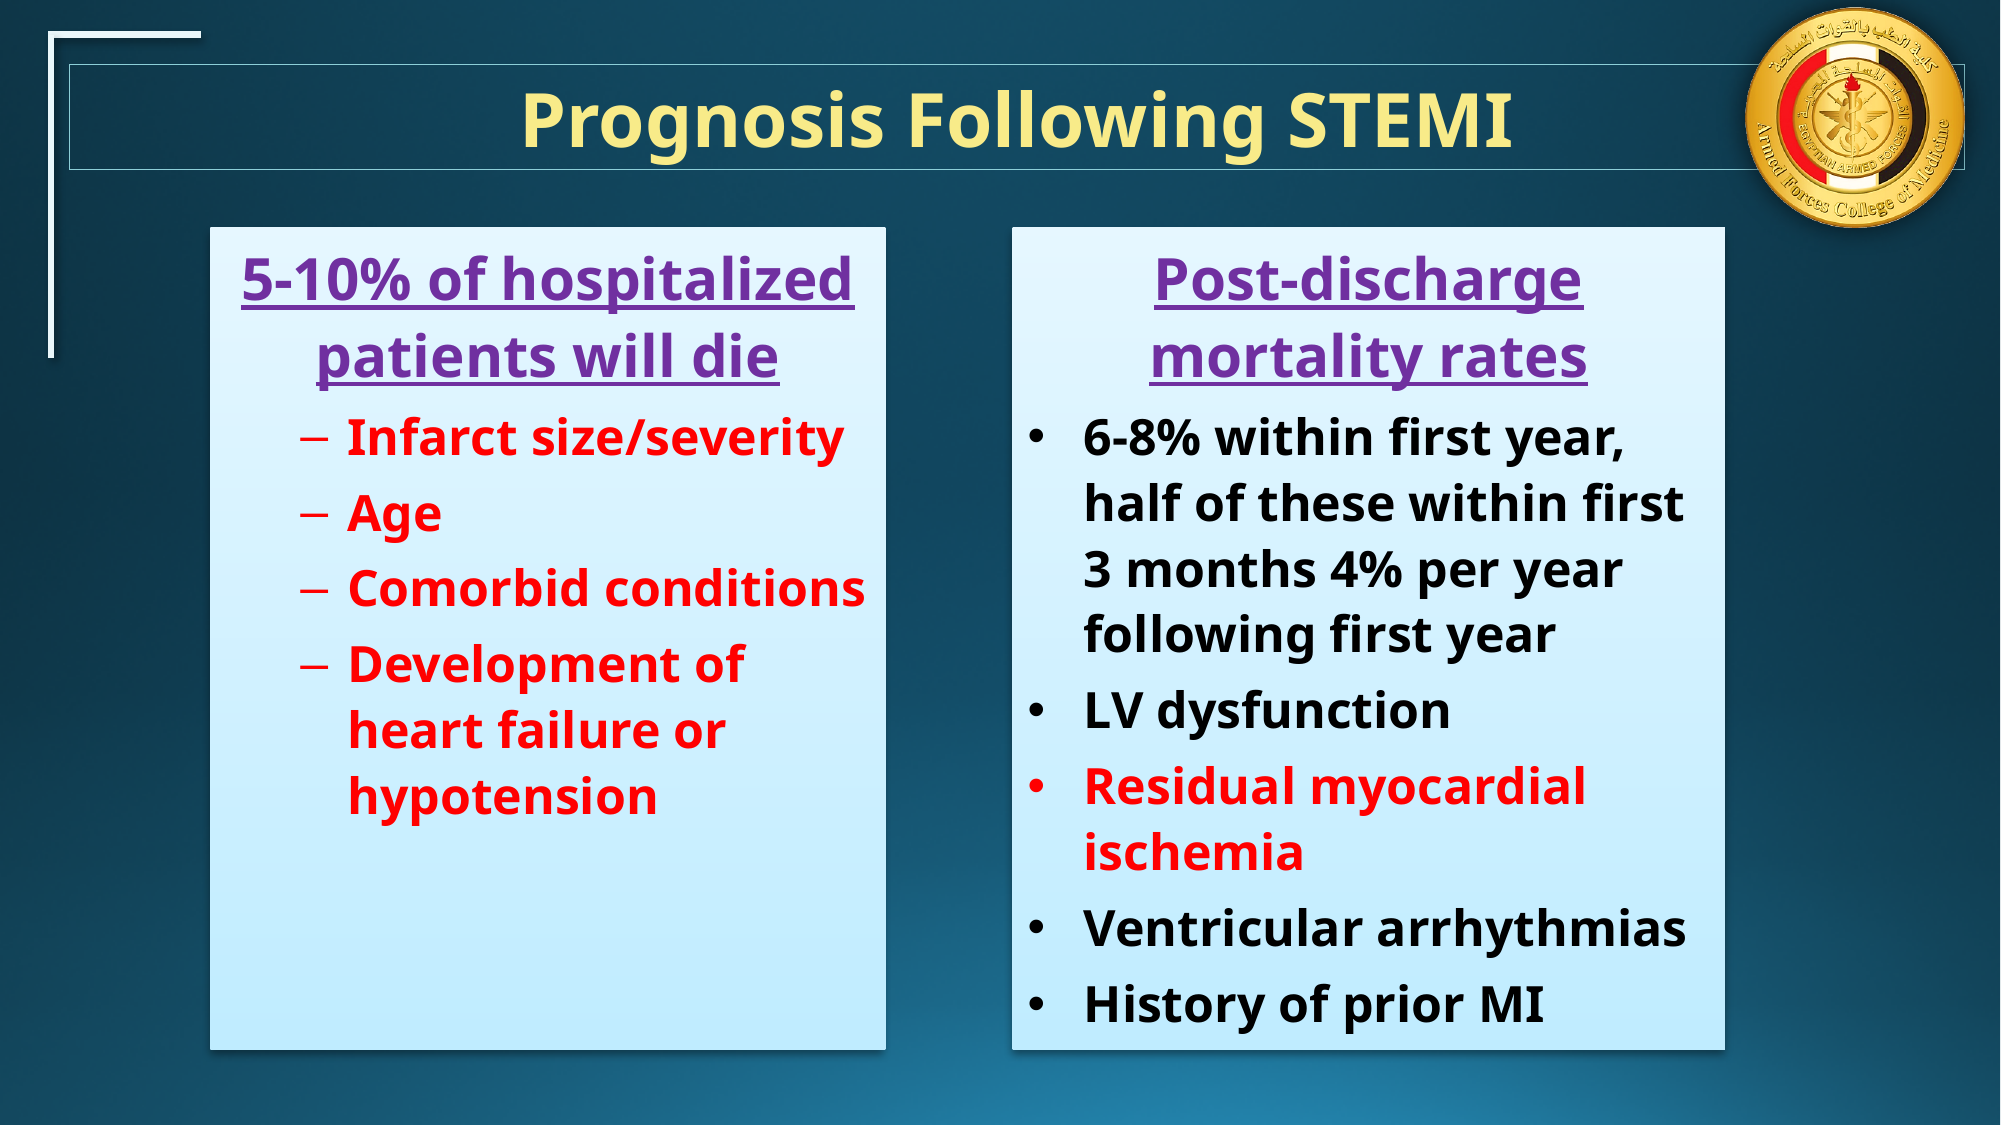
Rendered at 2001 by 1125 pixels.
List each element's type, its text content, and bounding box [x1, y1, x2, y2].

text_box 5-10% of hospitalized patients will die Infarct size/severity Age Comorbid conditions Development of heart failure or hypotension [210, 227, 886, 1051]
text_box Prognosis Following STEMI [69, 64, 1722, 170]
text_box Post-discharge mortality rates 6-8% within first year, half of these within first 3 months 4% per year following first year LV dysfunction Residual myocardial ischemia Ventricular arrhythmias History of prior MI [1012, 227, 1725, 1051]
picture [0, 0, 2001, 1125]
